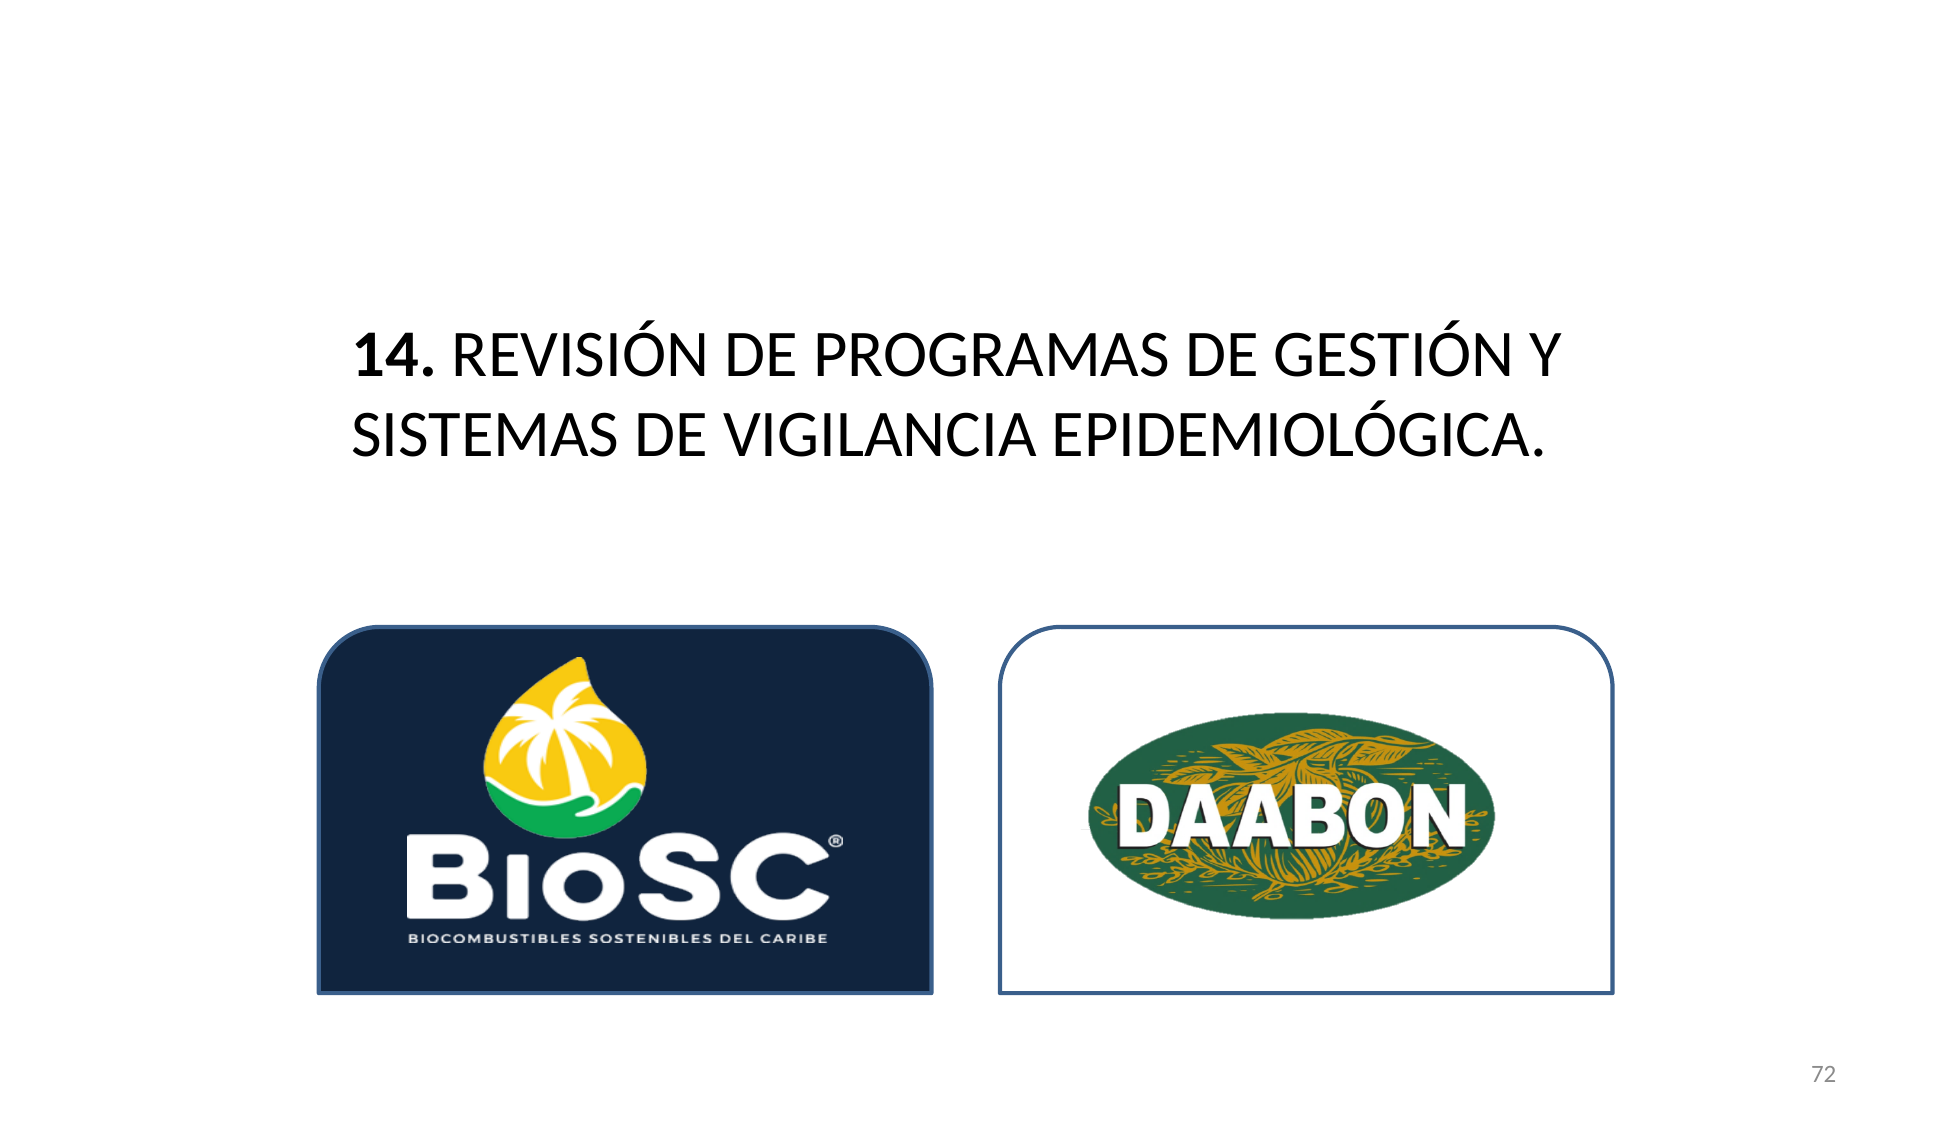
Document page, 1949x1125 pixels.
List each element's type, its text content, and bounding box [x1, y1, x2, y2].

picture [407, 656, 844, 944]
text_box [316, 624, 934, 996]
picture [1080, 705, 1524, 944]
text_box 14. REVISIÓN DE PROGRAMAS DE GESTIÓN Y SISTEMAS DE VIGILANCIA EPIDEMIOLÓGICA. [301, 302, 1613, 478]
text_box [997, 624, 1615, 996]
slide_number 72 [1396, 1042, 1852, 1103]
